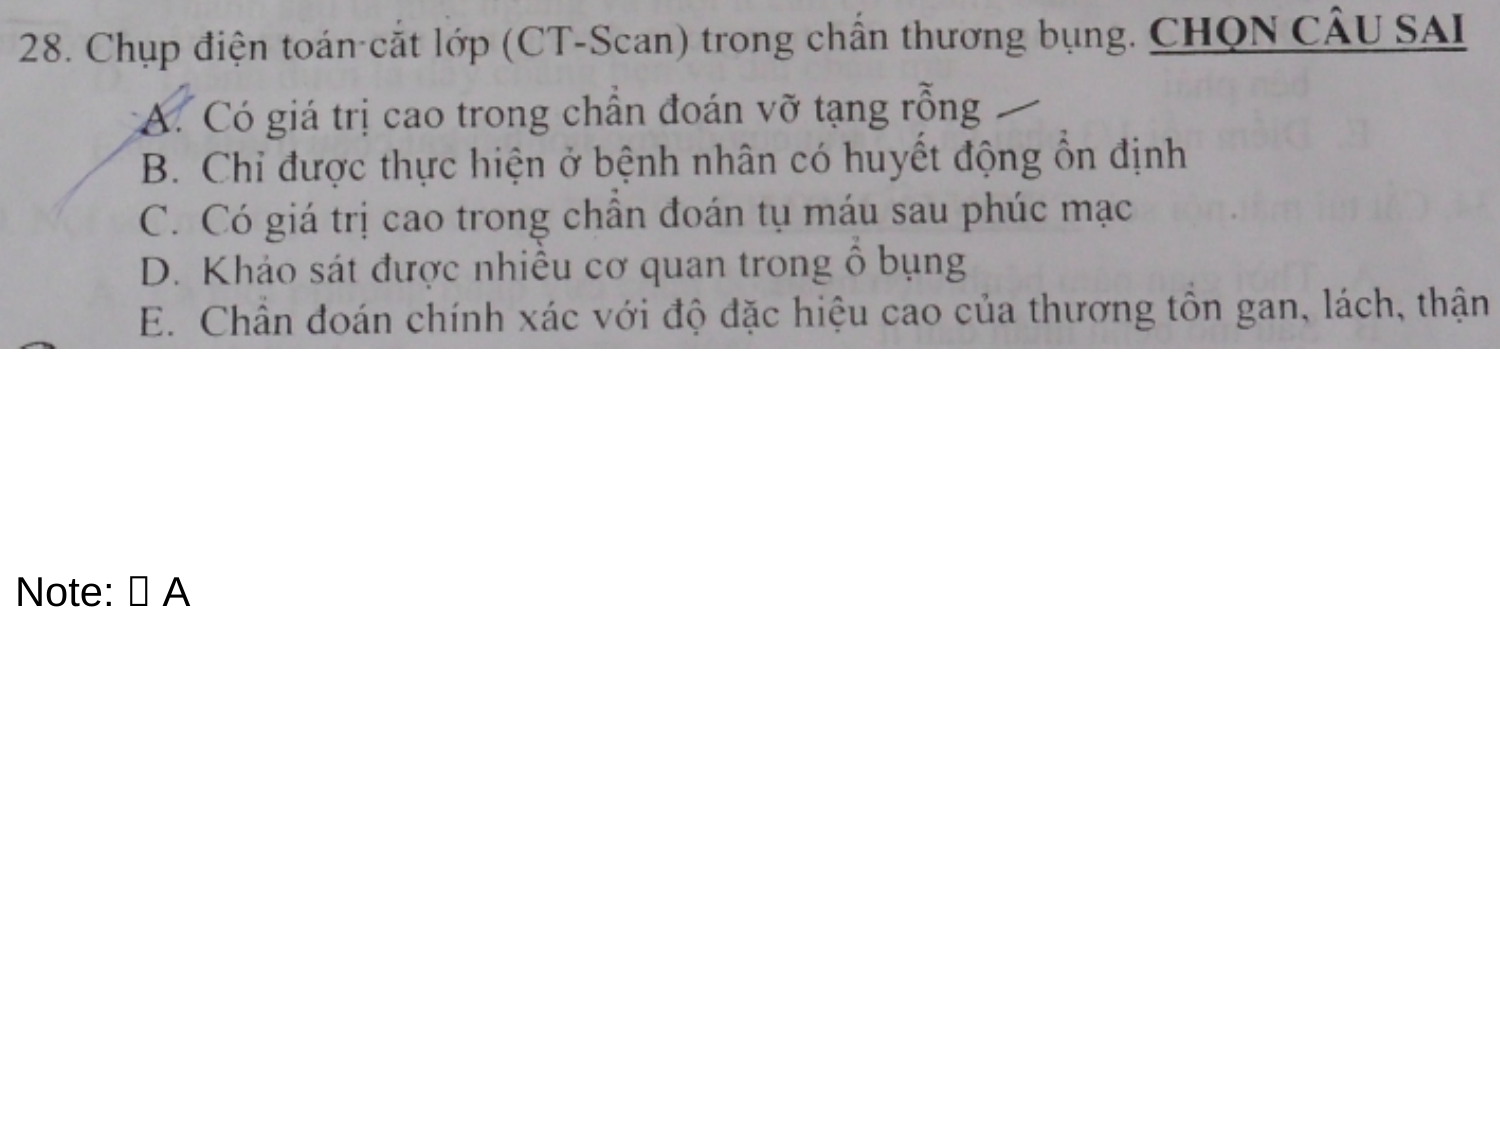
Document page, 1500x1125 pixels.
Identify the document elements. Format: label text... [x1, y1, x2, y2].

subtitle Note:  A [0, 562, 1500, 1094]
picture [0, 0, 1500, 350]
